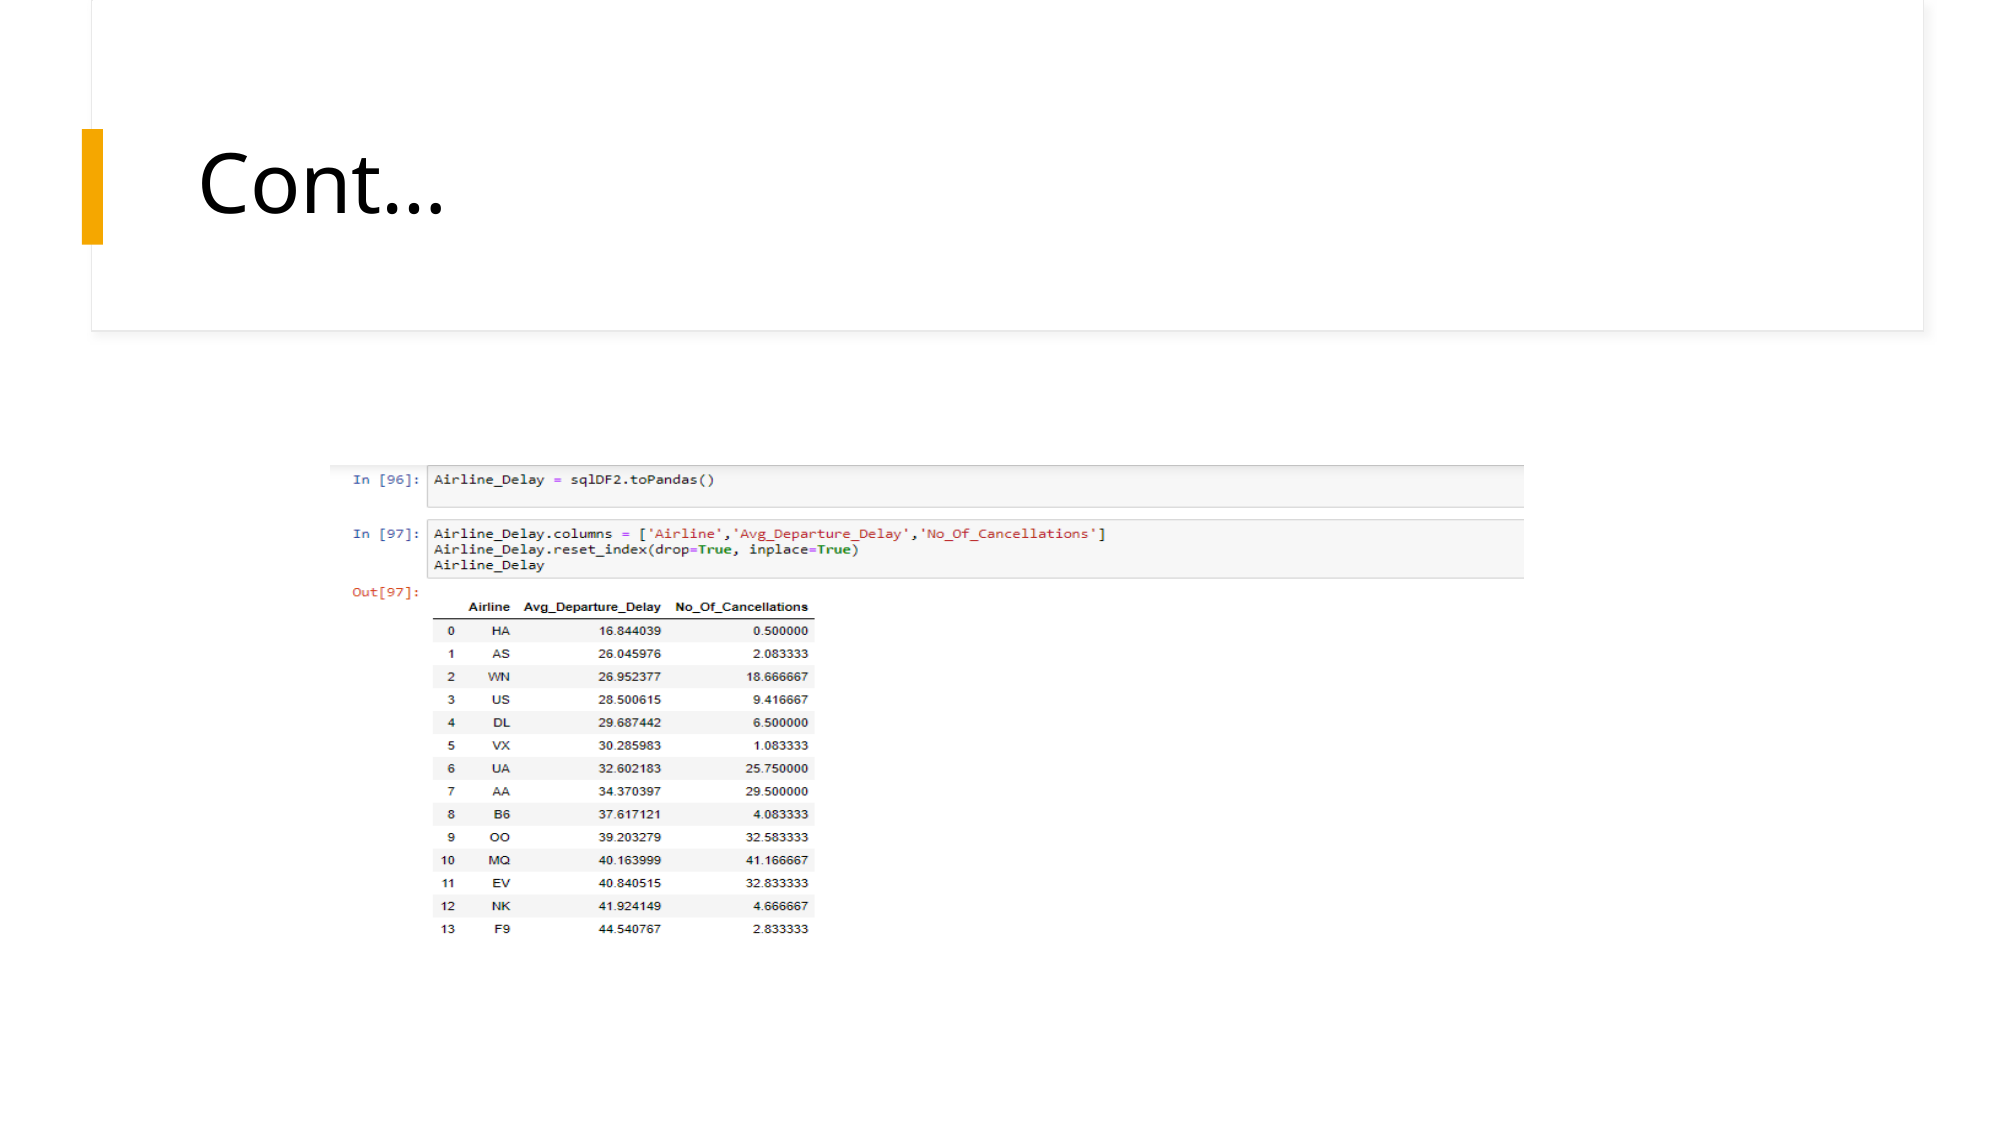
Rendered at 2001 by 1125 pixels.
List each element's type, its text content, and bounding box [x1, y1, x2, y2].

title Cont… [183, 90, 1851, 284]
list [330, 465, 1524, 954]
